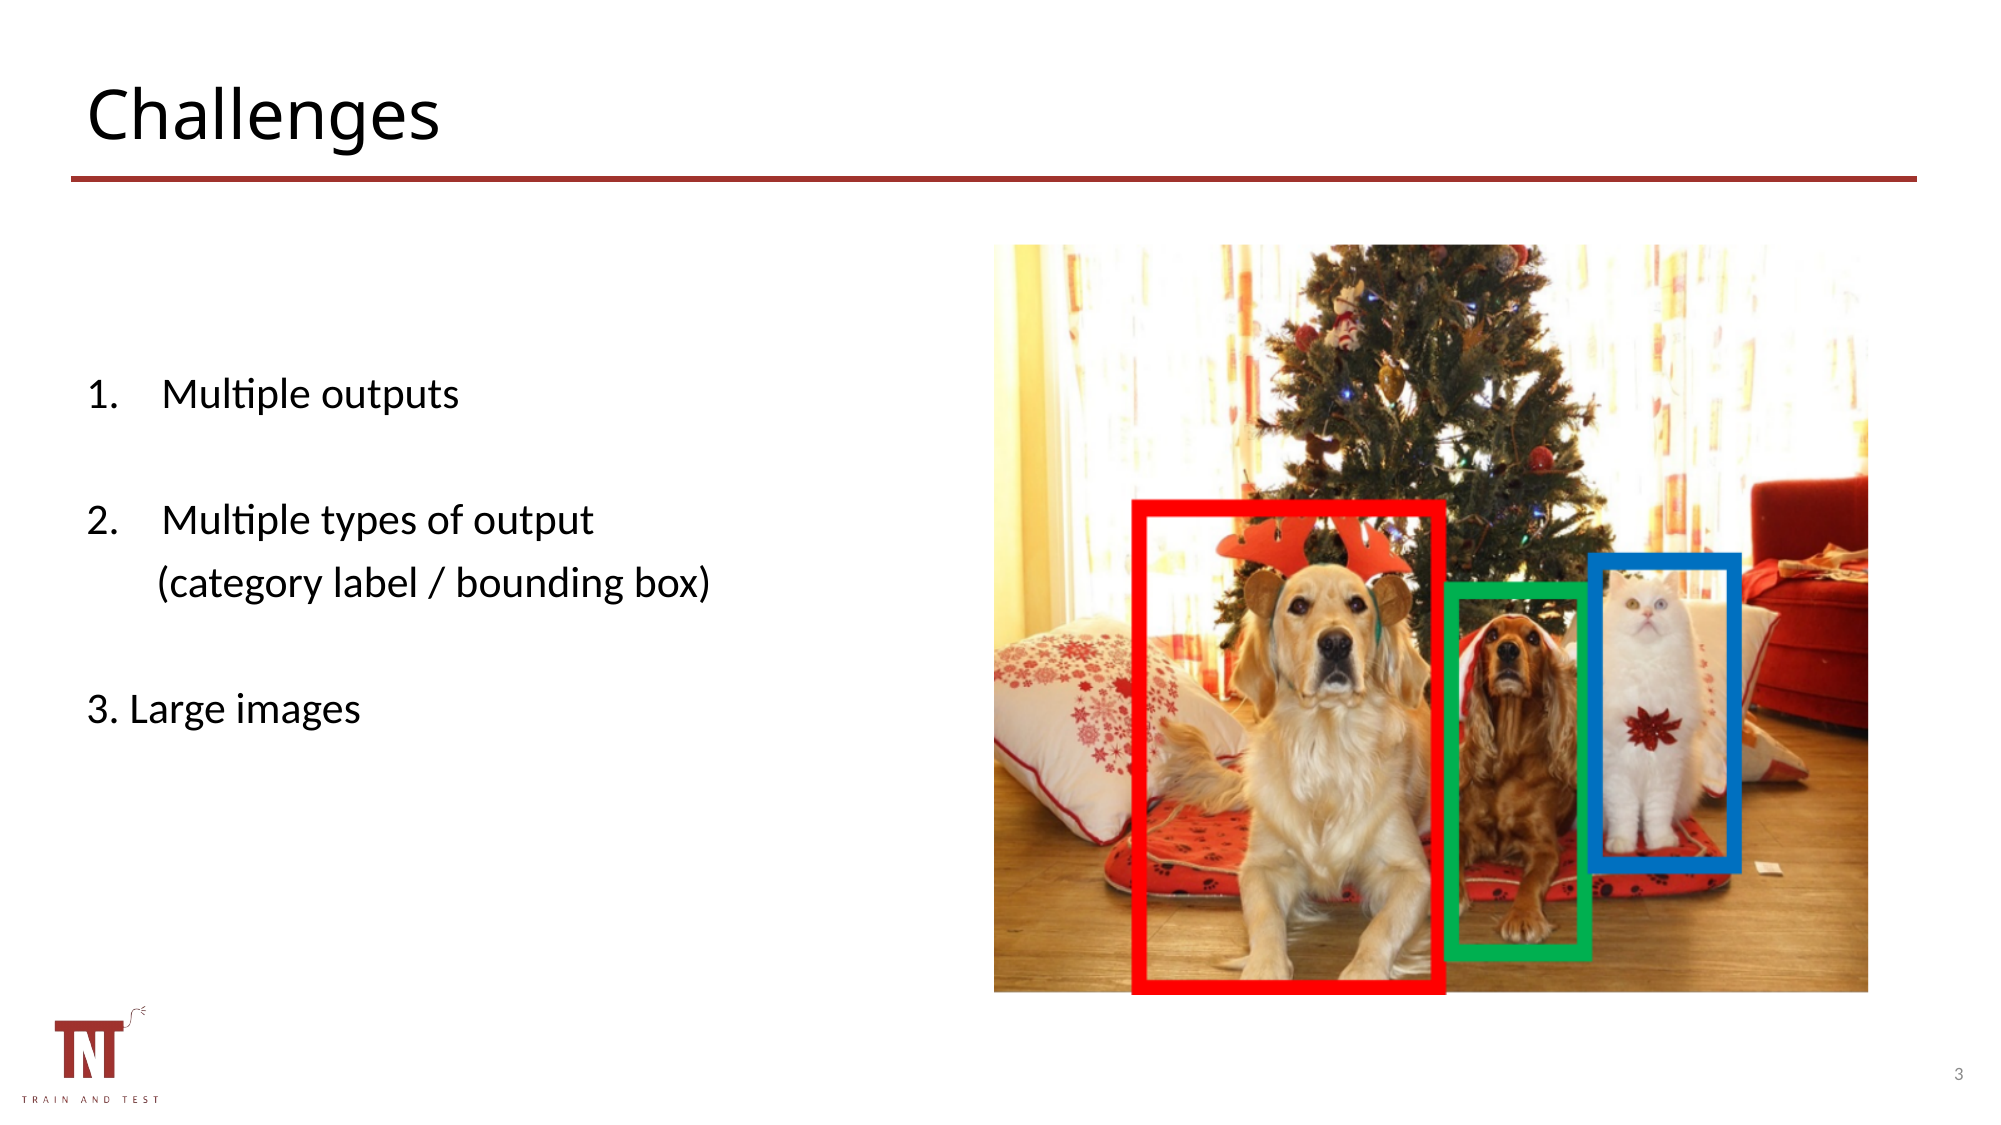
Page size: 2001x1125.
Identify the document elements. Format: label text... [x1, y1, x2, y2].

picture [993, 241, 1872, 995]
list Multiple outputs Multiple types of output (category label / bounding box) 3. Large images [71, 232, 1917, 947]
title Challenges [71, 59, 1917, 175]
slide_number 2 [1528, 1042, 1979, 1103]
picture [21, 1003, 160, 1110]
